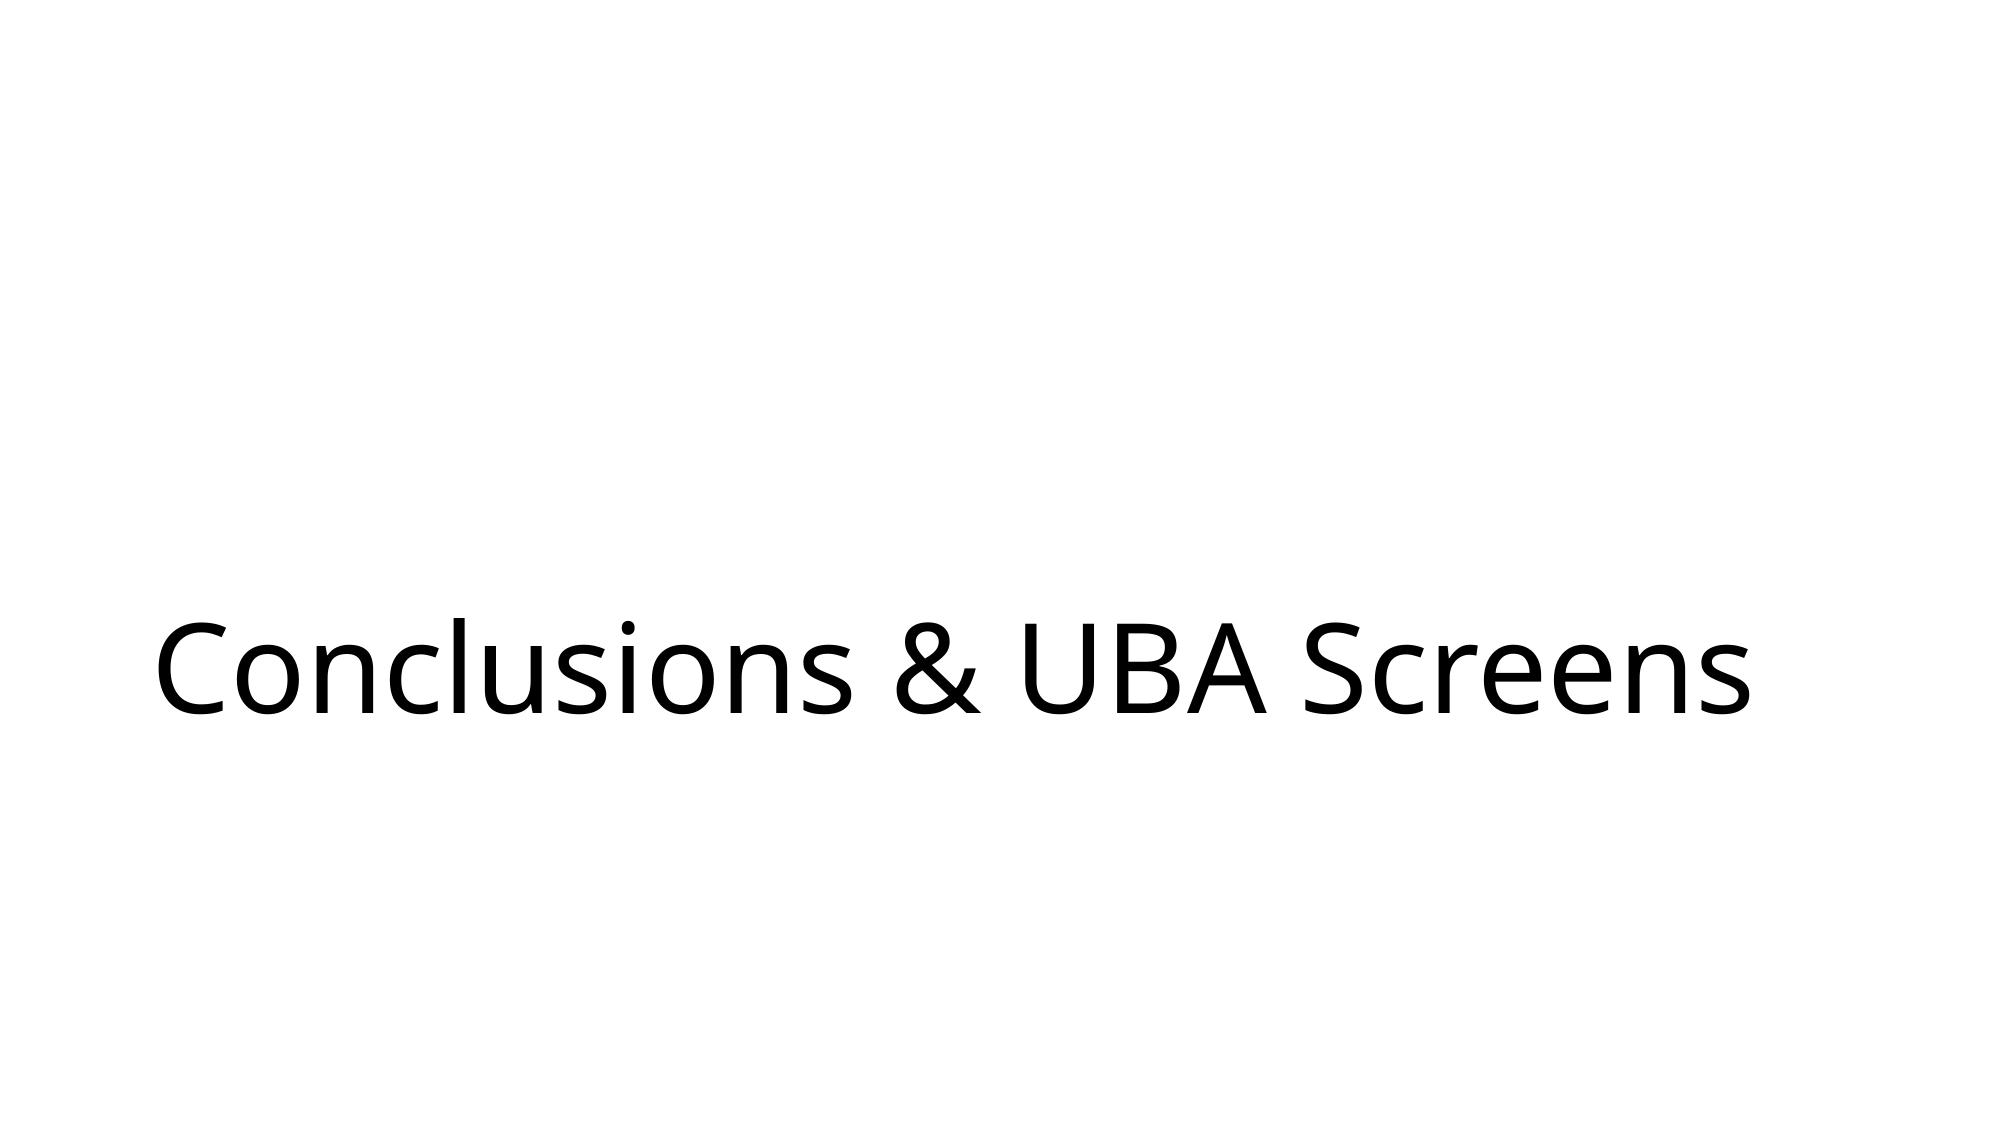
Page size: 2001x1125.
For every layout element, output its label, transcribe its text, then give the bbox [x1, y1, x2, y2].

title Conclusions & UBA Screens [136, 280, 1862, 749]
